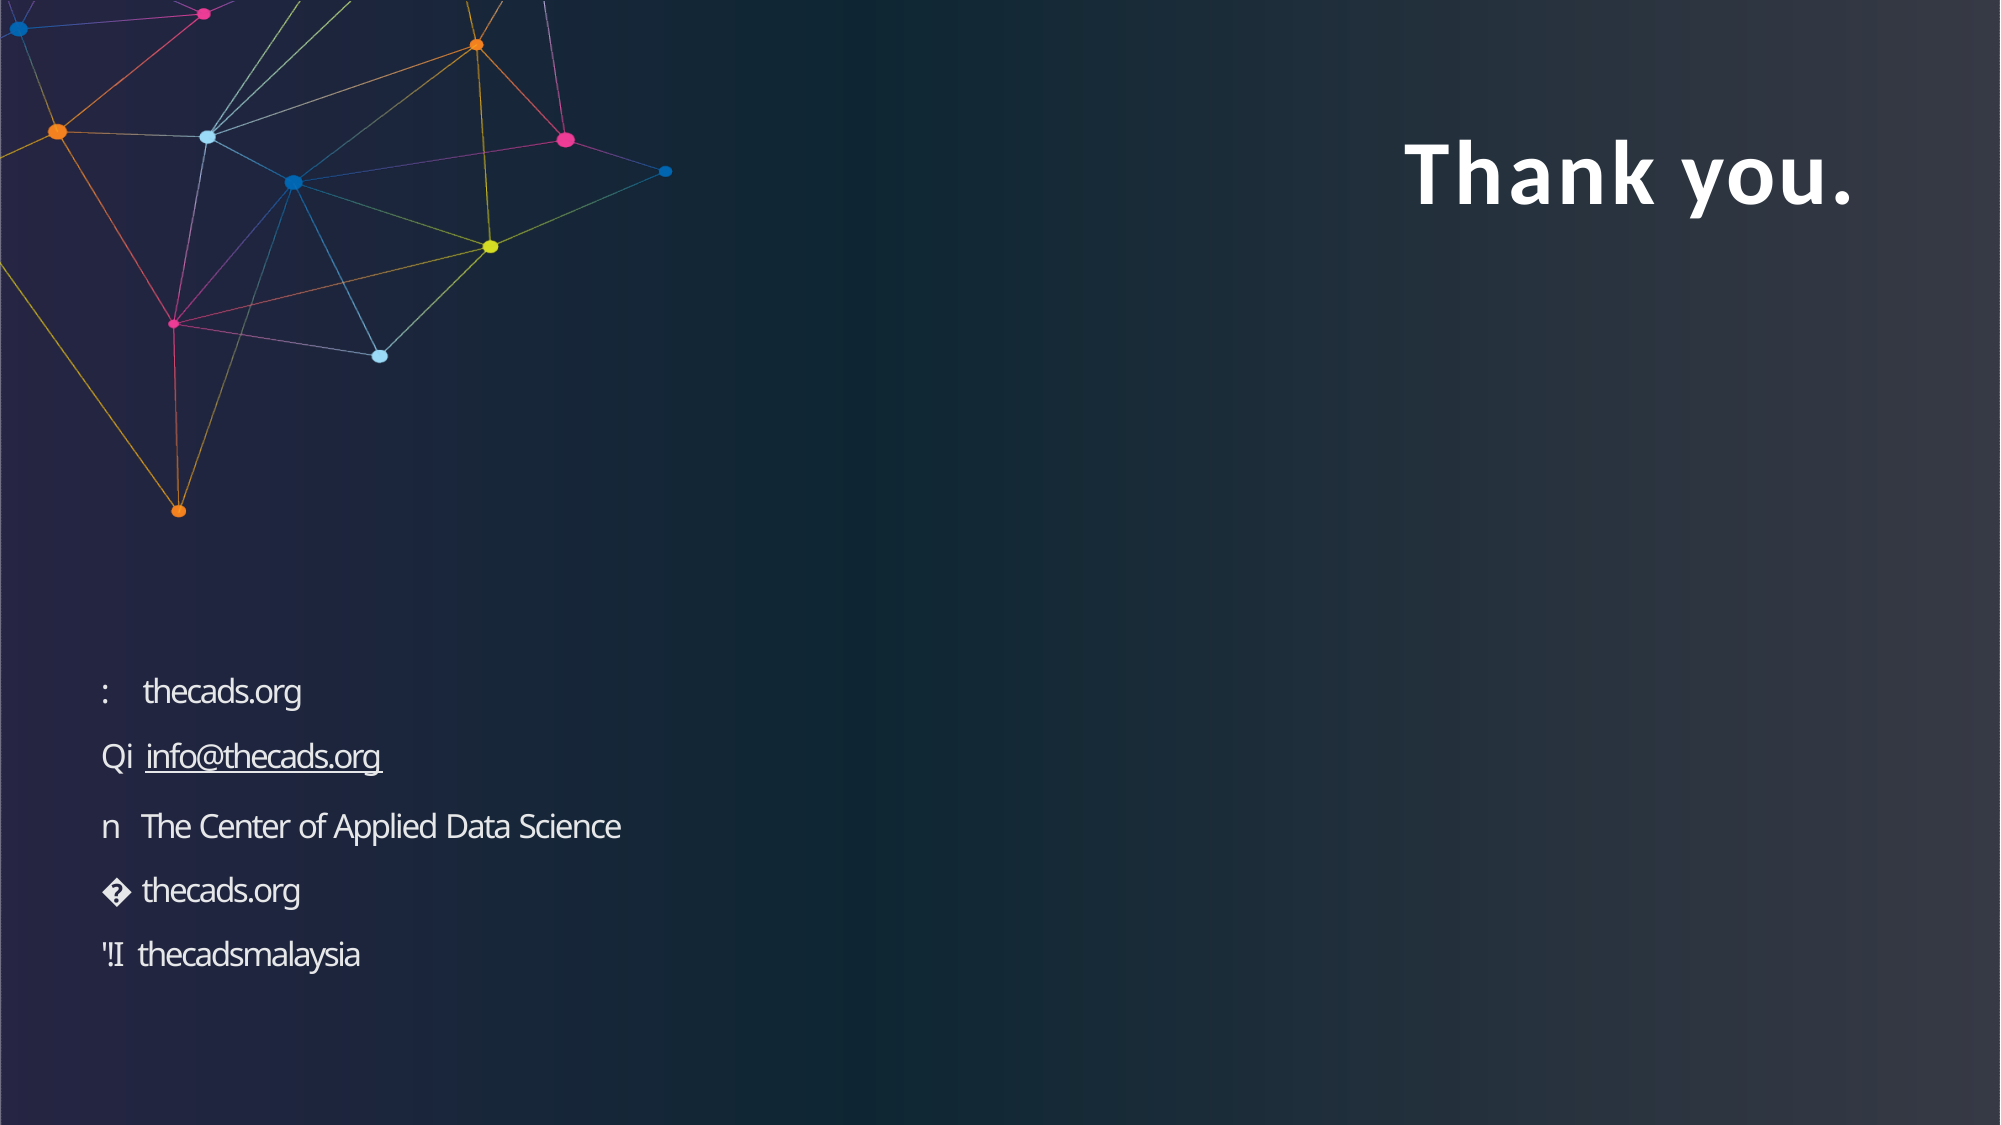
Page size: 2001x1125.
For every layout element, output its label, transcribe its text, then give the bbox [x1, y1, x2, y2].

text_box [0, 0, 2000, 1125]
text_box : thecads.org Qi info@thecads.org n The Center of Applied Data Science � thecads.org '!I thecadsmalaysia [98, 668, 634, 974]
title Thank you. [1402, 110, 1859, 301]
text_box [0, 1, 708, 554]
